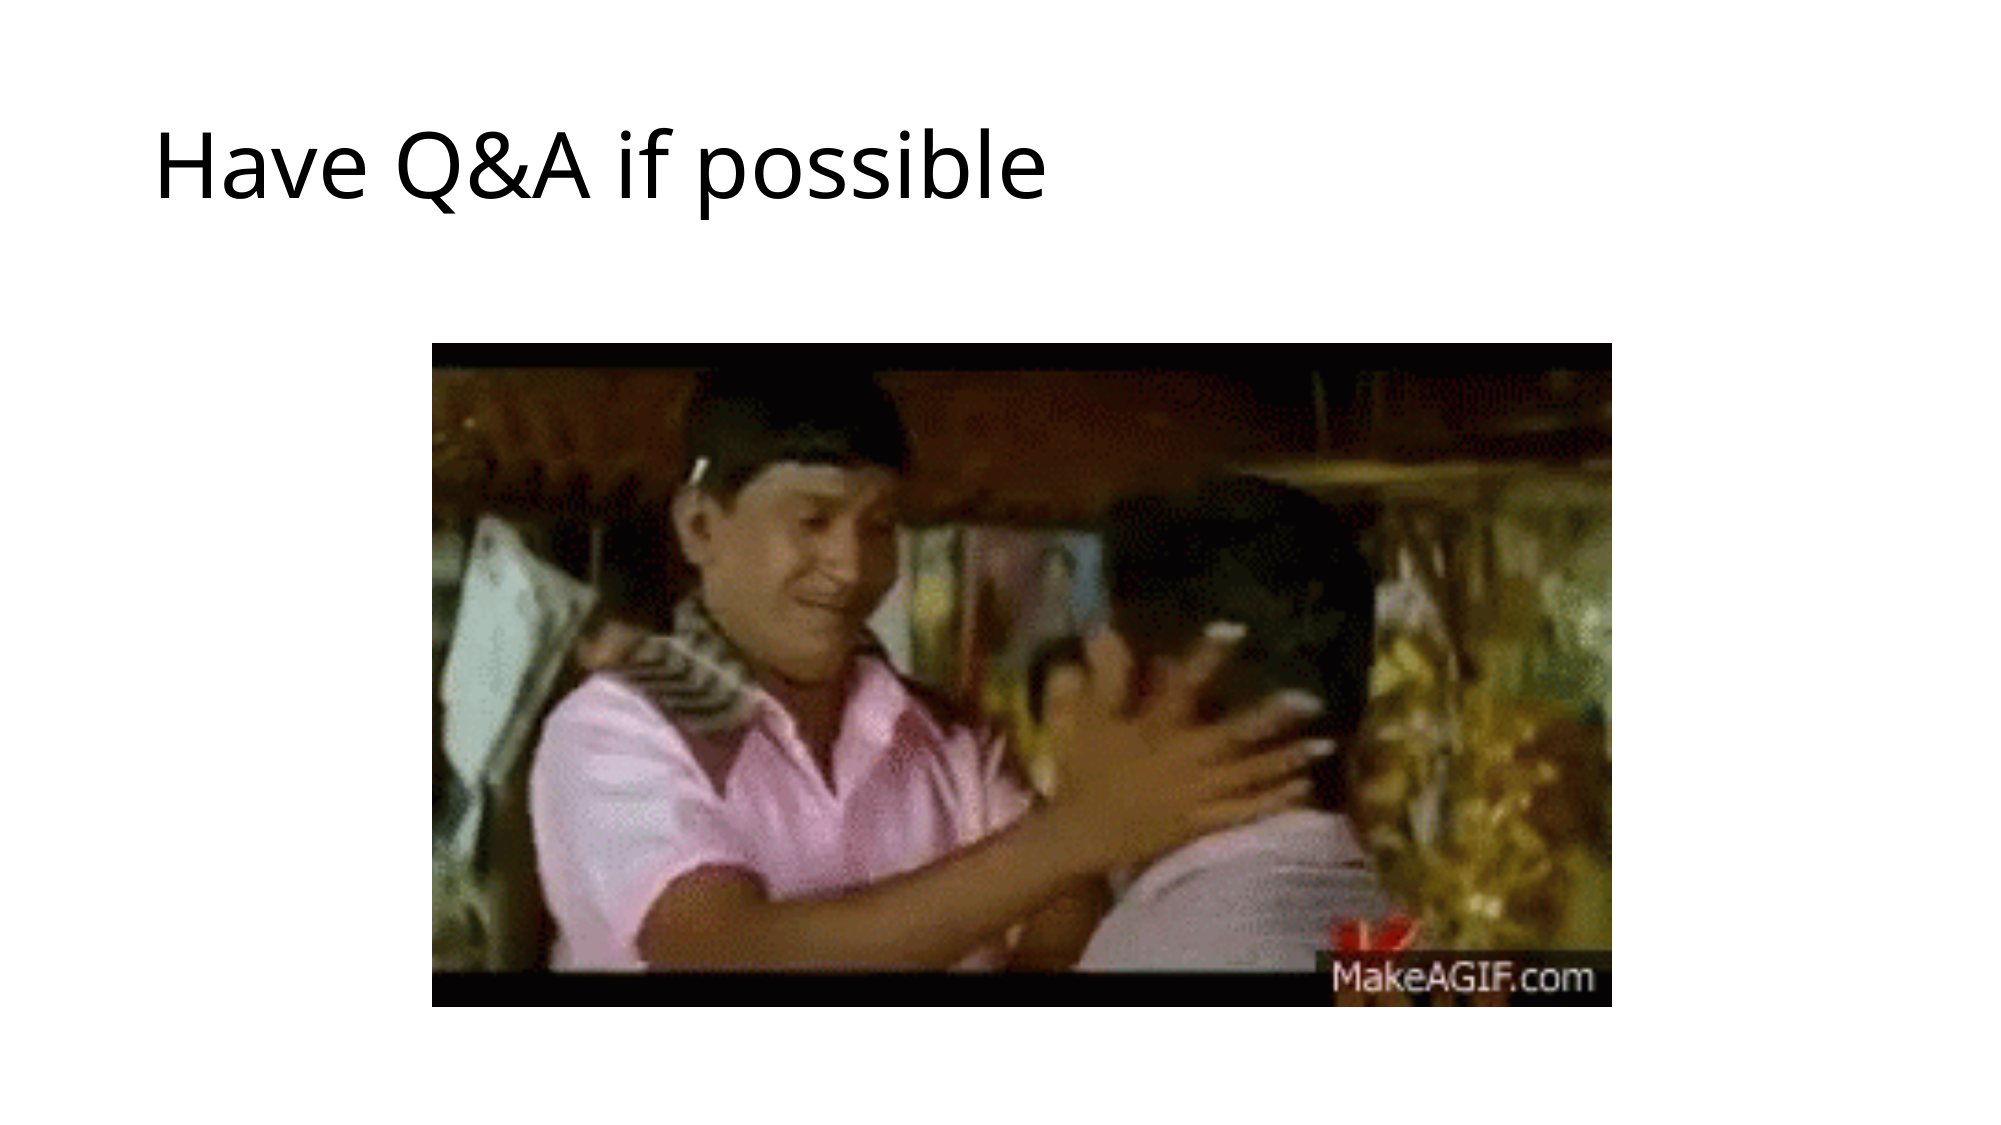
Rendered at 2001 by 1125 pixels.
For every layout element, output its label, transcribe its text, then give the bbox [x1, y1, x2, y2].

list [432, 343, 1612, 1007]
title Have Q&A if possible [137, 59, 1863, 278]
